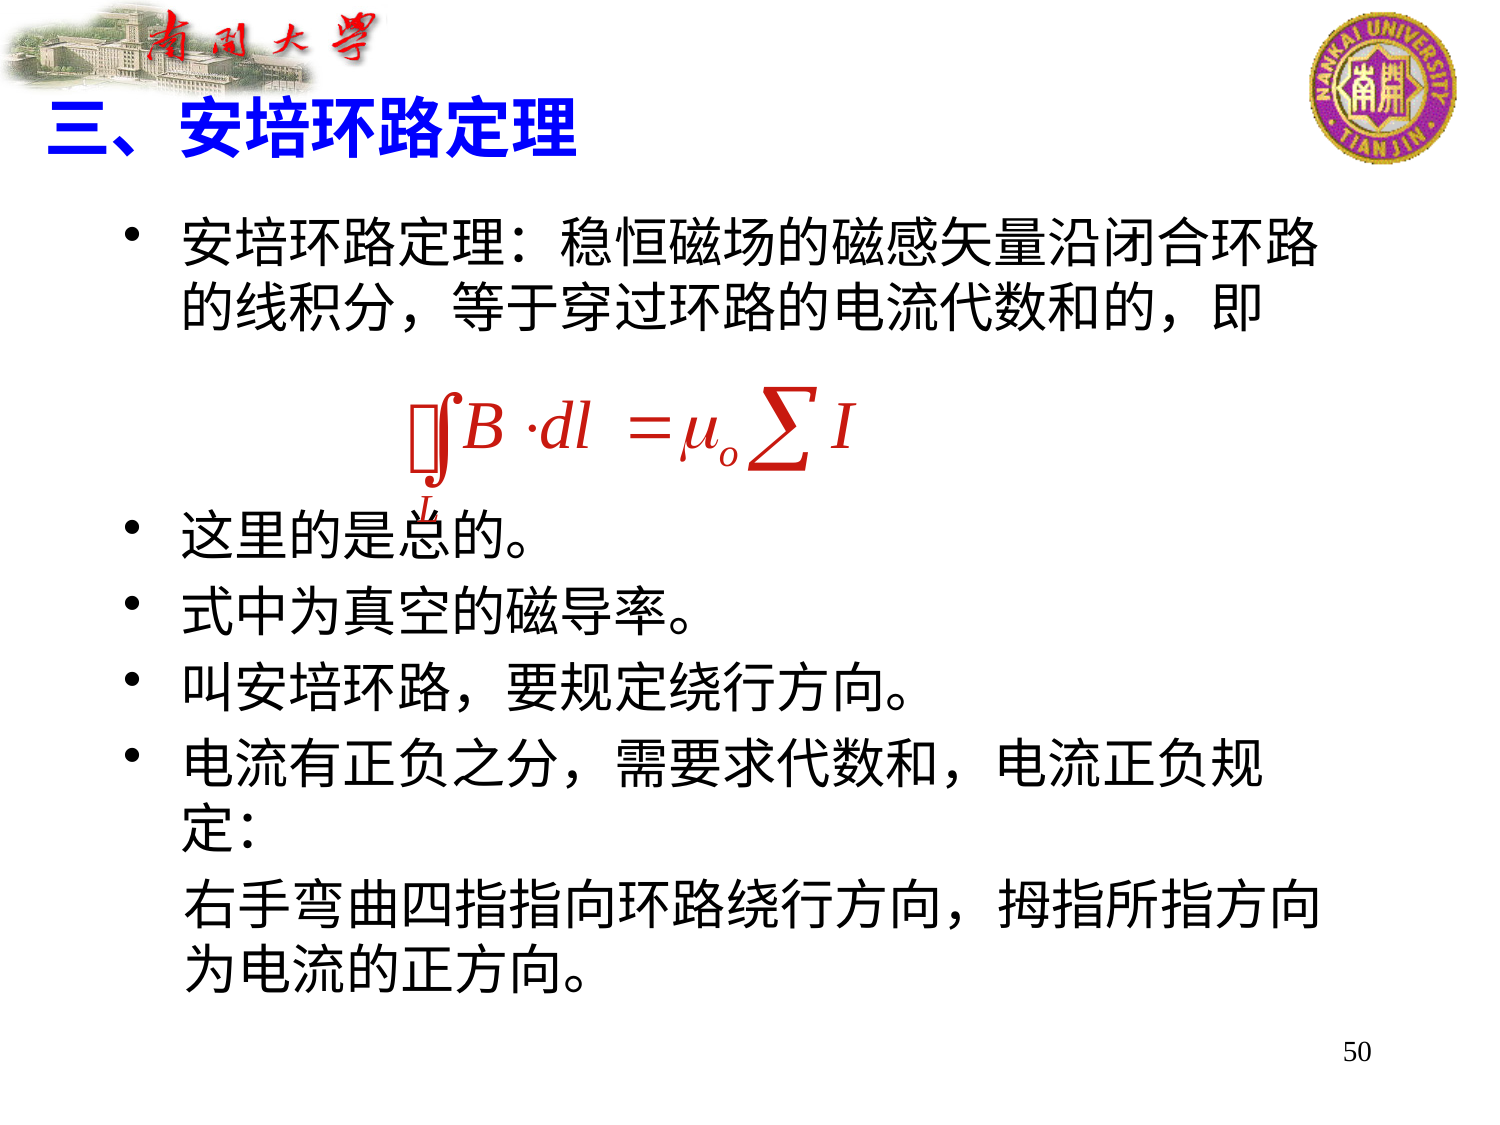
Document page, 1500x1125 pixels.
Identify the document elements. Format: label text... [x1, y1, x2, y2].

slide_number 50 [1074, 1024, 1388, 1101]
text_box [395, 368, 875, 535]
picture [1262, 0, 1500, 178]
text_box 三、安培环路定理 [29, 78, 1447, 208]
picture [0, 0, 388, 100]
